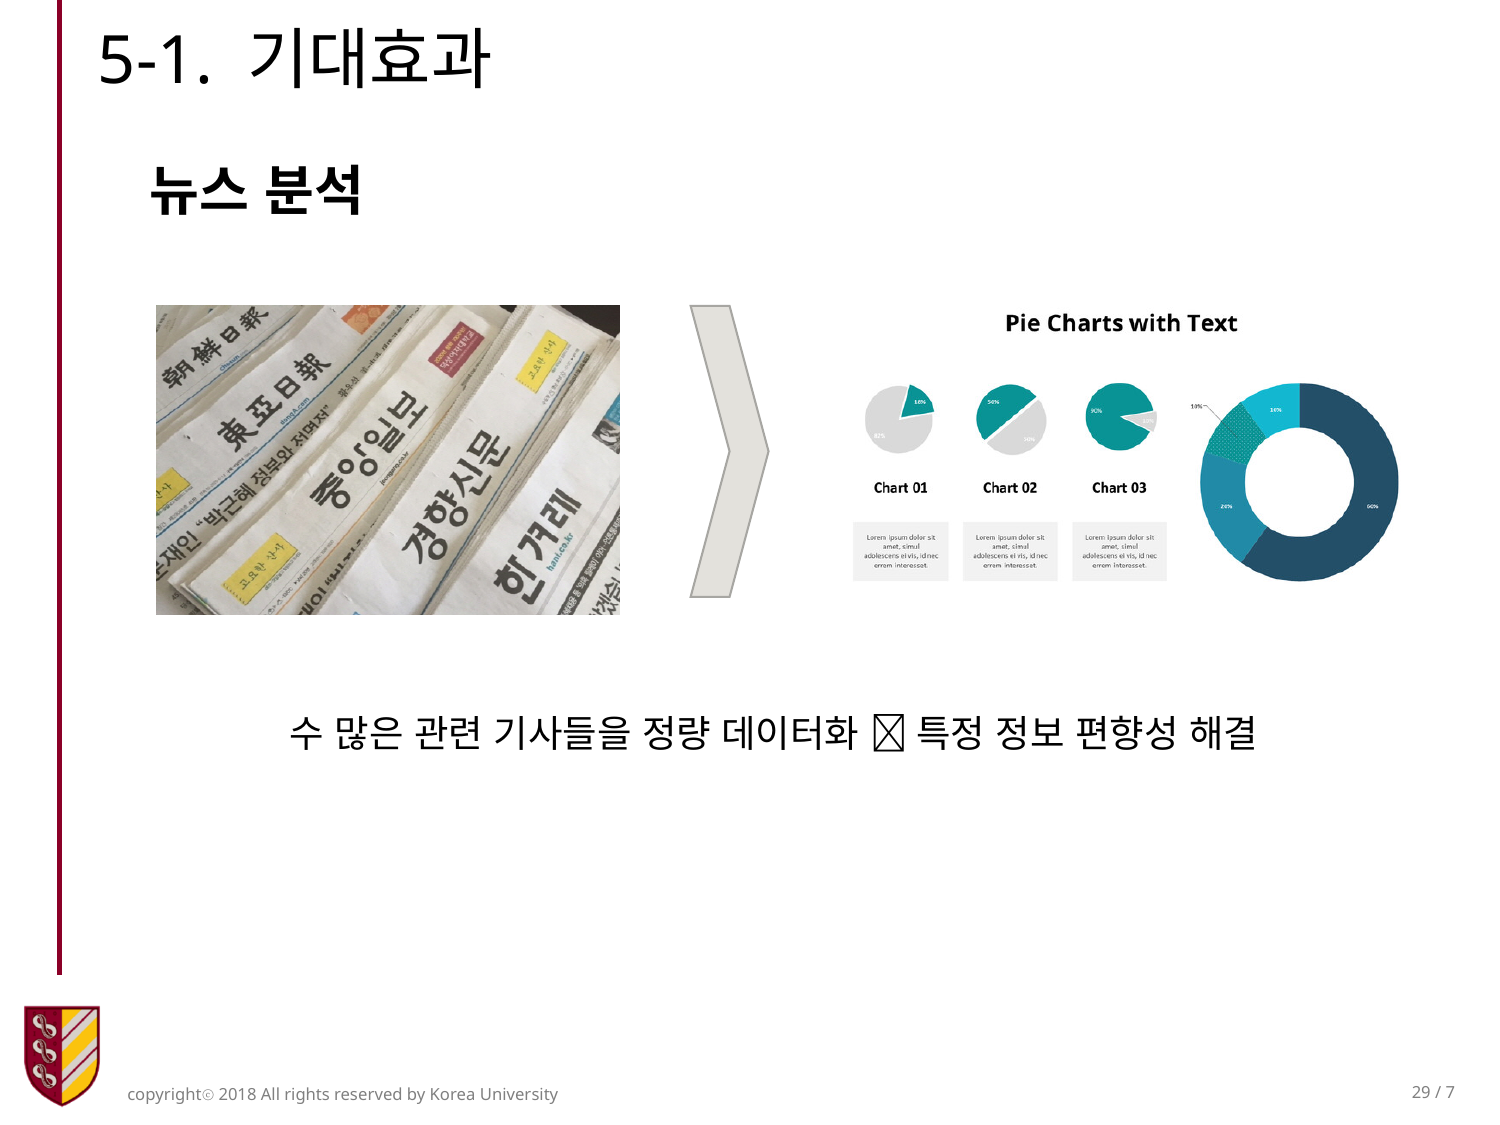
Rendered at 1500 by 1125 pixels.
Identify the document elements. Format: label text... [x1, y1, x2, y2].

text_box 수 많은 관련 기사들을 정량 데이터화  특정 정보 편향성 해결 [156, 703, 1402, 763]
text_box 뉴스 분석 [135, 155, 1402, 504]
picture [15, 984, 113, 1119]
list 5-1. 기대효과 [82, 18, 1169, 103]
picture [816, 286, 1435, 634]
picture [156, 305, 620, 615]
text_box [689, 304, 770, 598]
